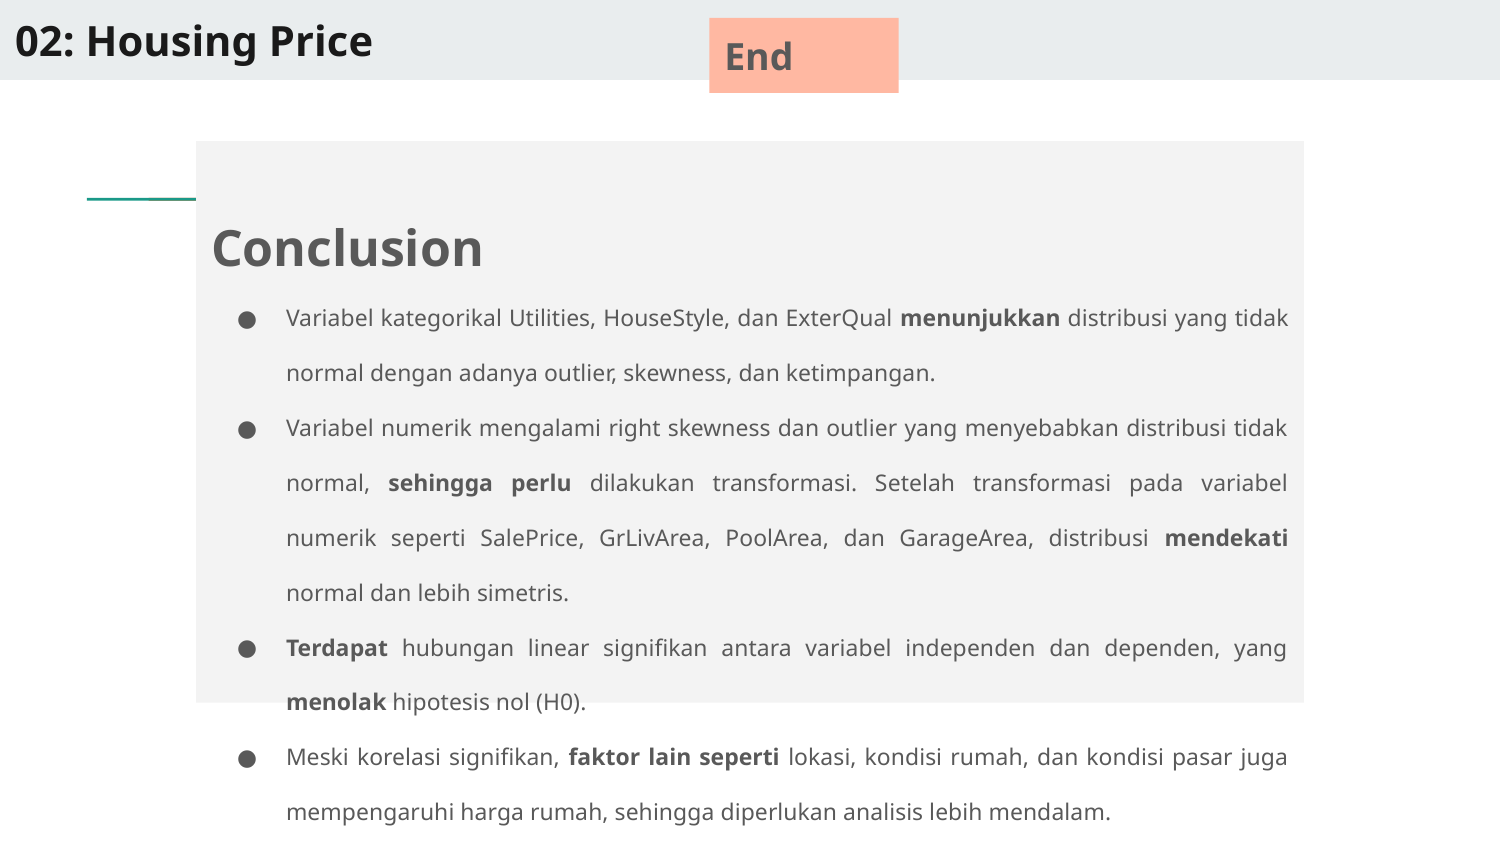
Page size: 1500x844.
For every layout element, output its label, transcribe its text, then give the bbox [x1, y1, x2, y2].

text_box End [709, 17, 899, 93]
title 02: Housing Price [0, 0, 1398, 94]
text_box Conclusion Variabel kategorikal Utilities, HouseStyle, dan ExterQual menunjukkan distribusi yang tidak normal dengan adanya outlier, skewness, dan ketimpangan. Variabel numerik mengalami right skewness dan outlier yang menyebabkan distribusi tidak normal, sehingga perlu dilakukan transformasi. Setelah transformasi pada variabel numerik seperti SalePrice, GrLivArea, PoolArea, dan GarageArea, distribusi mendekati normal dan lebih simetris. Terdapat hubungan linear signifikan antara variabel independen dan dependen, yang menolak hipotesis nol (H0). Meski korelasi signifikan, faktor lain seperti lokasi, kondisi rumah, dan kondisi pasar juga mempengaruhi harga rumah, sehingga diperlukan analisis lebih mendalam. [196, 141, 1304, 703]
